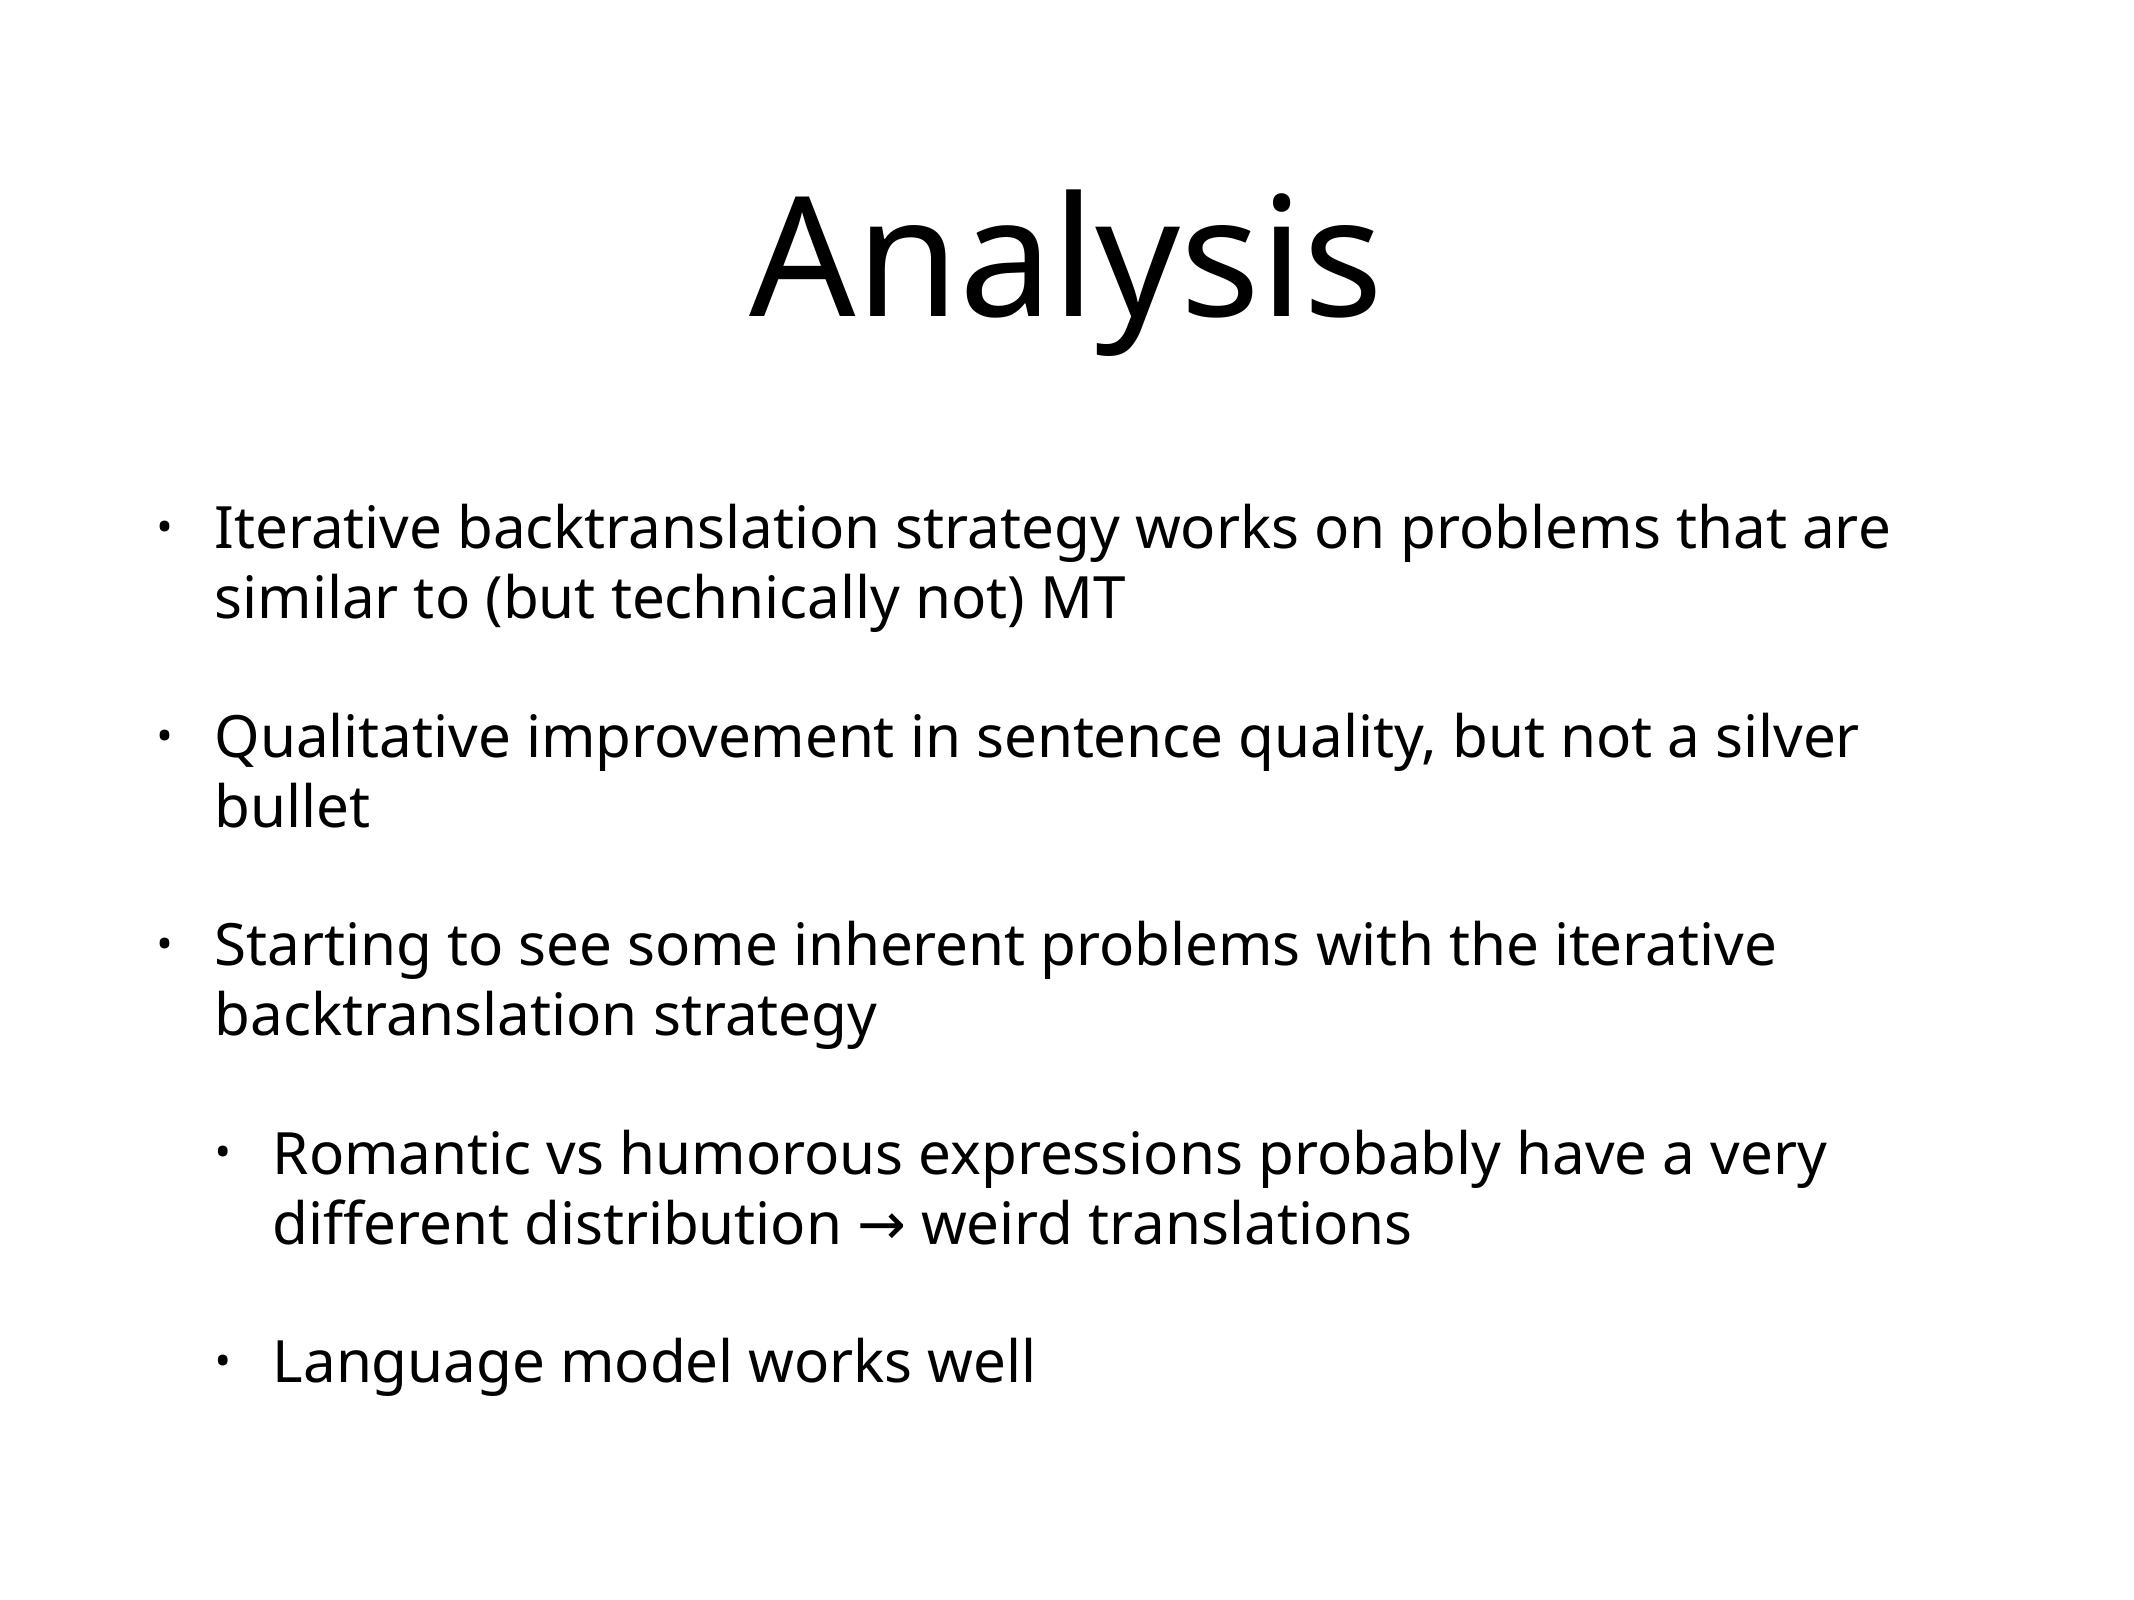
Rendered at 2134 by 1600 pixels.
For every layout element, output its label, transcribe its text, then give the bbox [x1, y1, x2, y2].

list Iterative backtranslation strategy works on problems that are similar to (but technically not) MT Qualitative improvement in sentence quality, but not a silver bullet Starting to see some inherent problems with the iterative backtranslation strategy Romantic vs humorous expressions probably have a very different distribution → weird translations Language model works well [156, 427, 1977, 1459]
title Analysis [156, 72, 1977, 427]
